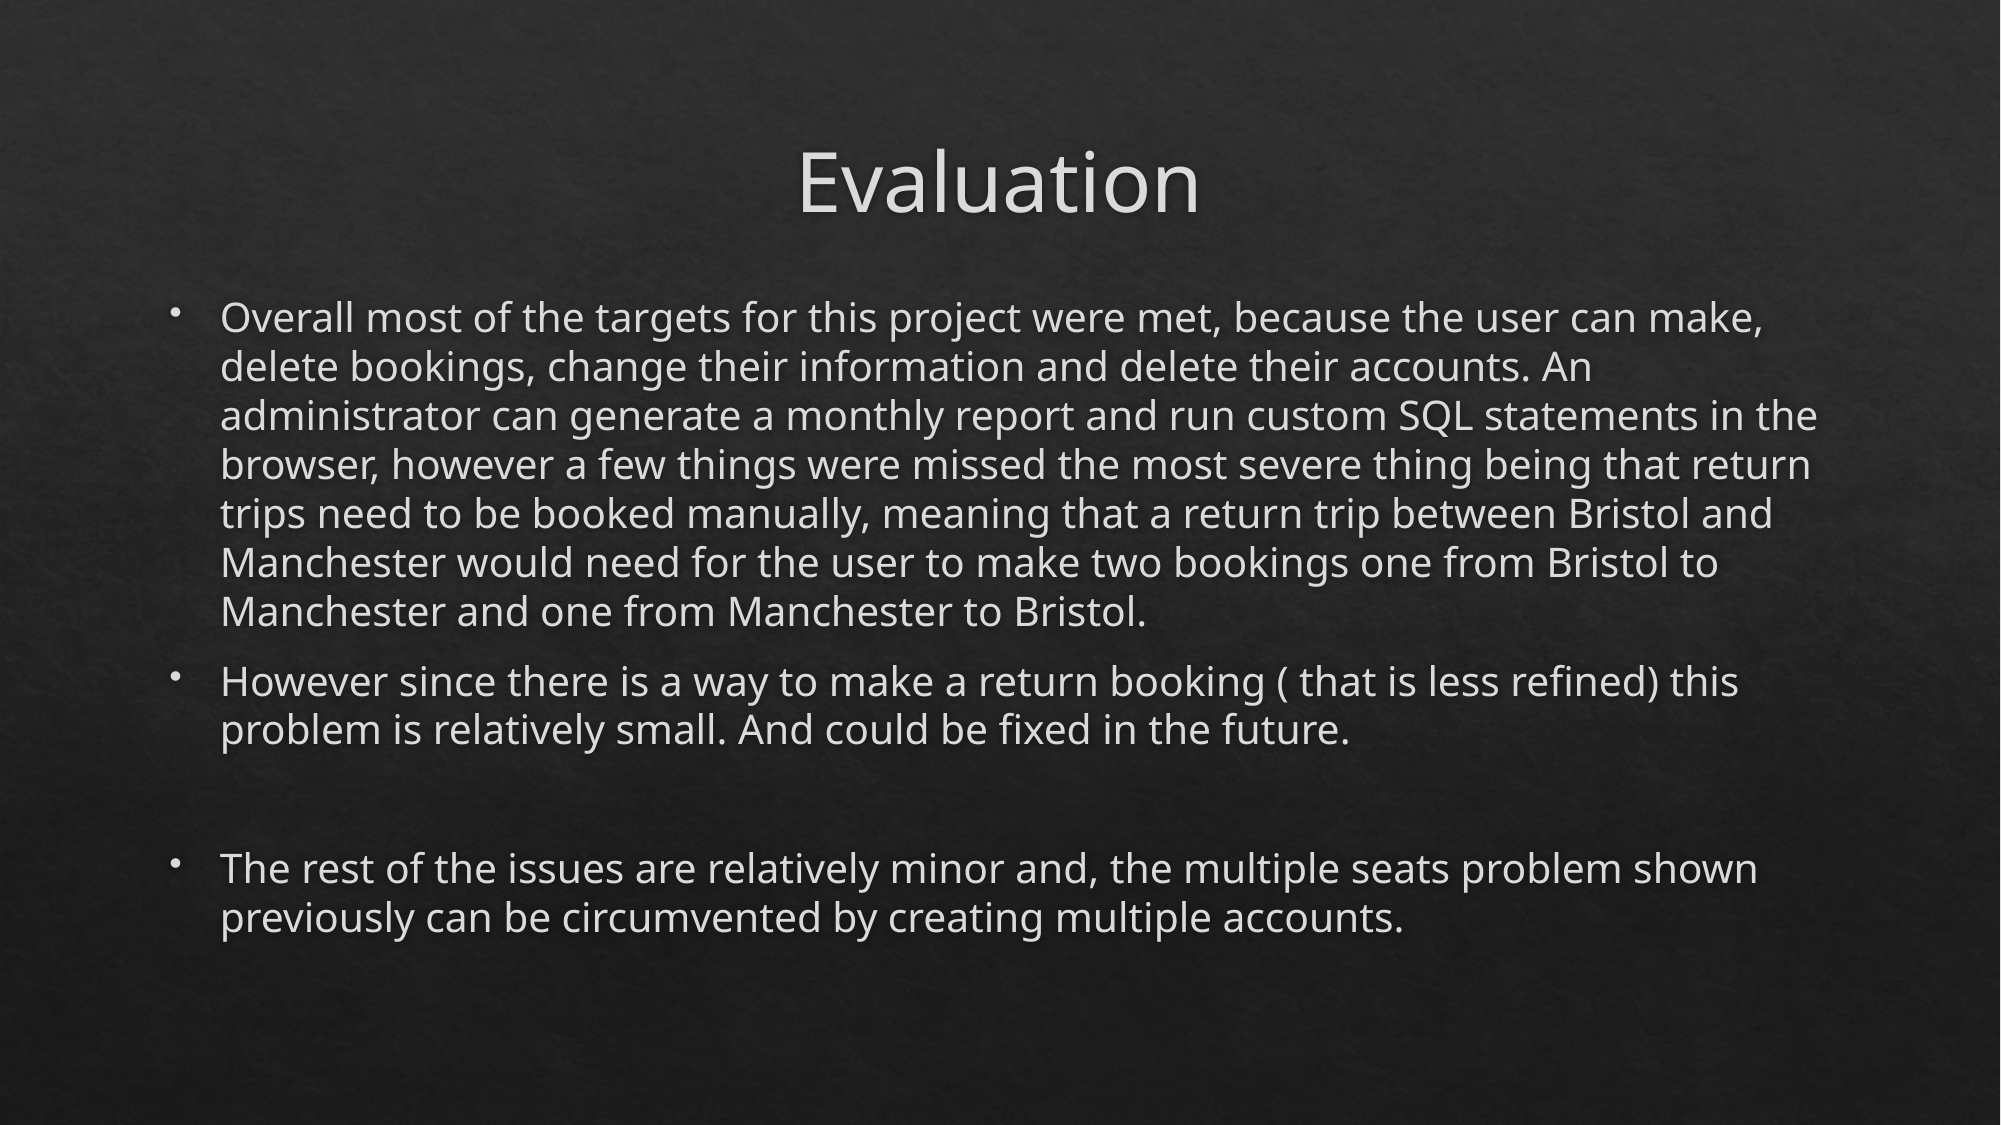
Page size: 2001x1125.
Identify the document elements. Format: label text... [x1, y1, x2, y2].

title Evaluation [149, 99, 1849, 260]
list Overall most of the targets for this project were met, because the user can make, delete bookings, change their information and delete their accounts. An administrator can generate a monthly report and run custom SQL statements in the browser, however a few things were missed the most severe thing being that return trips need to be booked manually, meaning that a return trip between Bristol and Manchester would need for the user to make two bookings one from Bristol to Manchester and one from Manchester to Bristol. However since there is a way to make a return booking ( that is less refined) this problem is relatively small. And could be fixed in the future. The rest of the issues are relatively minor and, the multiple seats problem shown previously can be circumvented by creating multiple accounts. [149, 284, 1849, 950]
